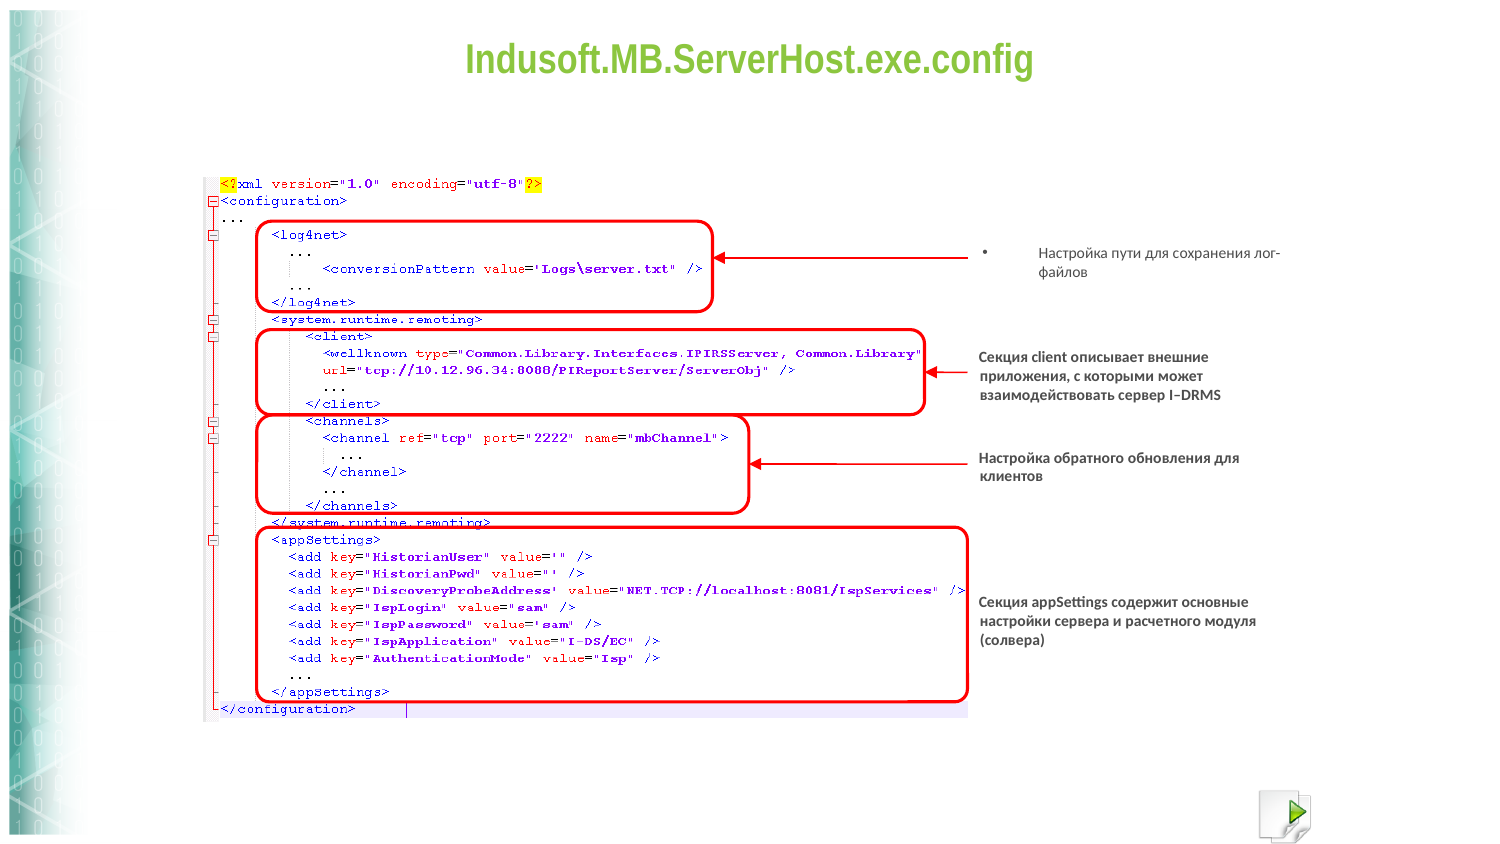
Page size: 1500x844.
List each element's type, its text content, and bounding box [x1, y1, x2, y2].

text_box Настройка обратного обновления для клиентов [972, 441, 1313, 487]
list Настройка пути для сохранения лог-файлов [972, 235, 1313, 281]
text_box Секция appSettings содержит основные настройки сервера и расчетного модуля (солвера) [972, 586, 1313, 631]
text_box Секция client описывает внешние приложения, с которыми может взаимодействовать сервер I–DRMS [972, 341, 1313, 404]
title Indusoft.MB.ServerHost.exe.config [187, 0, 1313, 115]
picture [0, 0, 1500, 844]
